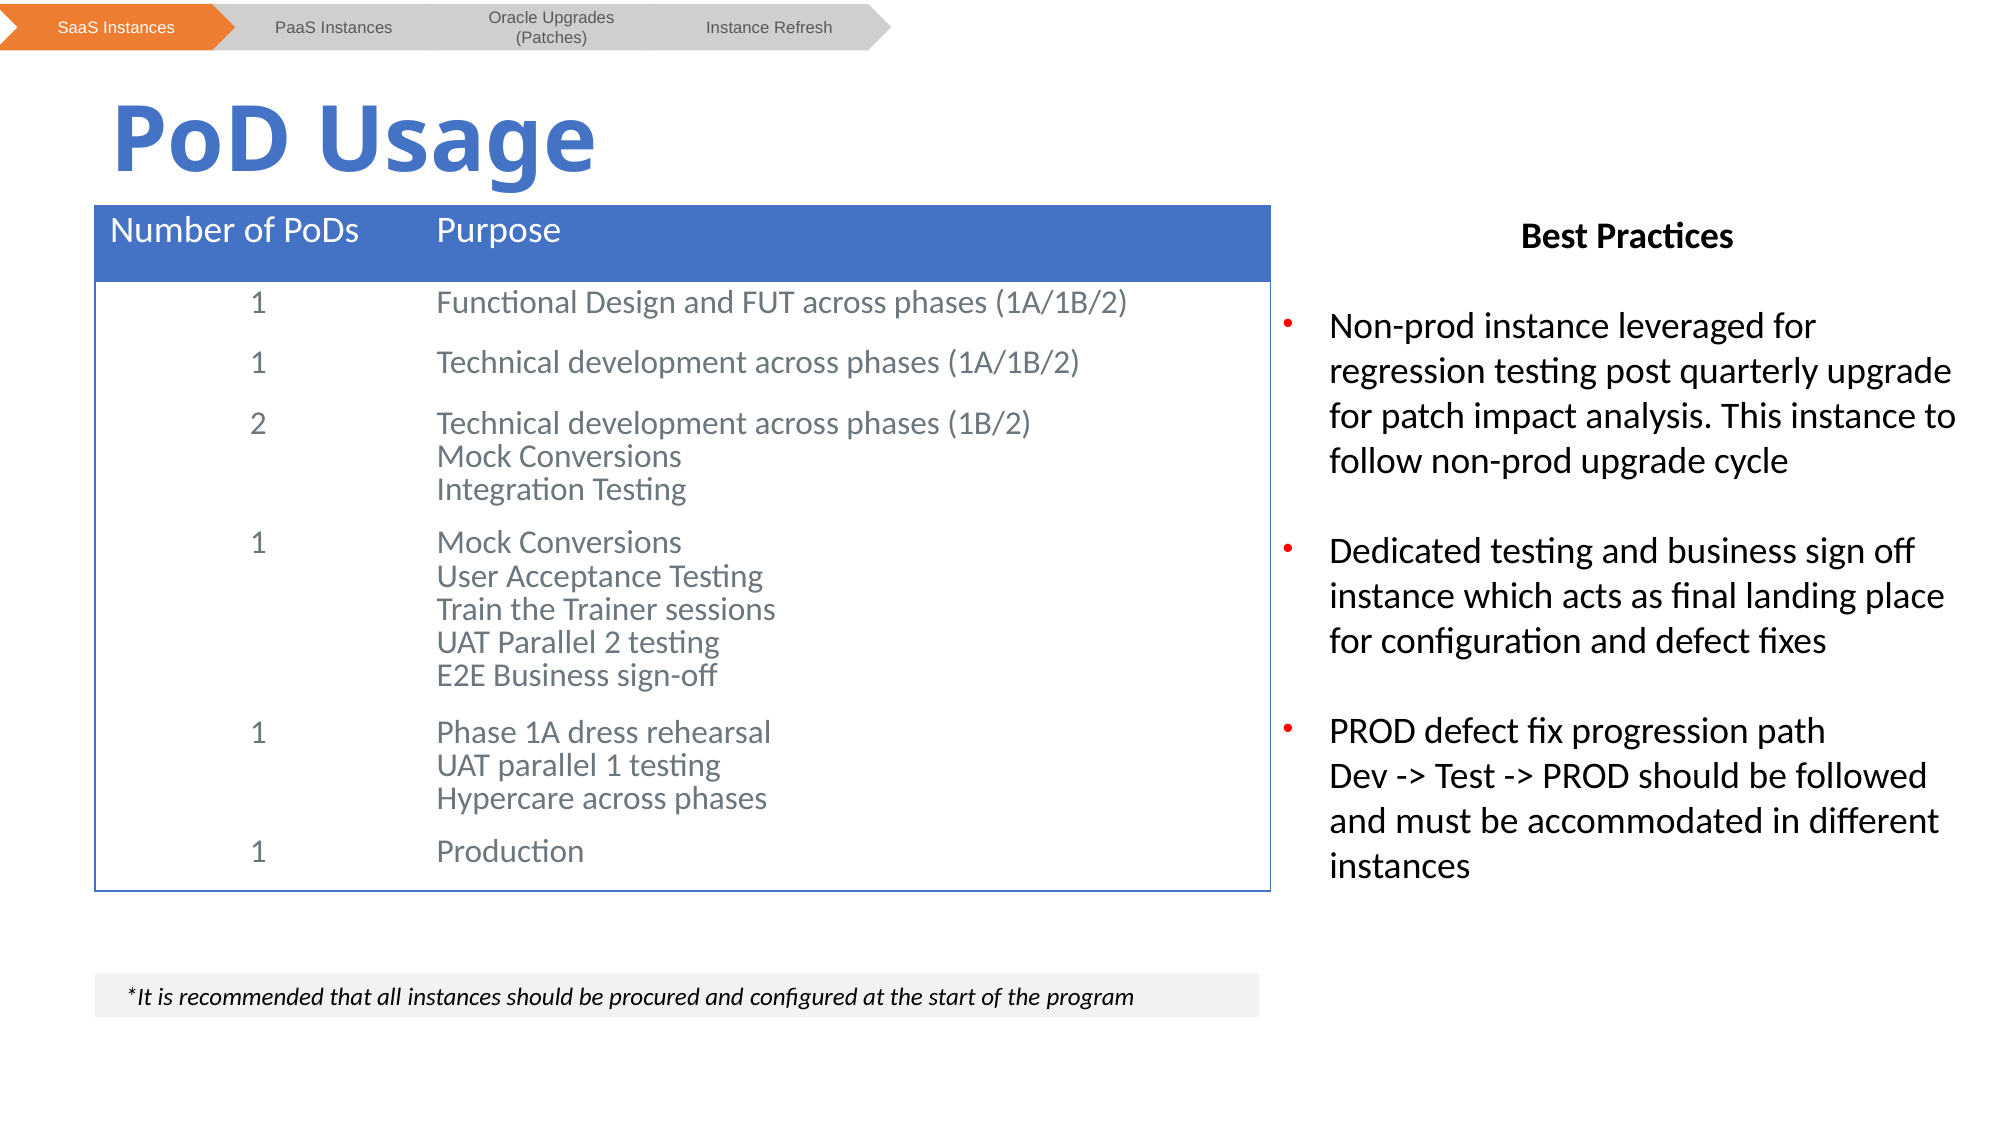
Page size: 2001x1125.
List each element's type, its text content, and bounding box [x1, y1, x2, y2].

table_cell Phase 1A dress rehearsal UAT parallel 1 testing Hypercare across phases [422, 711, 1270, 830]
table_cell Technical development across phases (1B/2) Mock Conversions Integration Testing [422, 402, 1270, 521]
table_cell 1 [96, 830, 422, 890]
table_cell Technical development across phases (1A/1B/2) [422, 341, 1270, 402]
text_box Best Practices Non-prod instance leveraged for regression testing post quarterly upgrade for patch impact analysis. This instance to follow non-prod upgrade cycle Dedicated testing and business sign off instance which acts as final landing place for configuration and defect fixes PROD defect fix progression path Dev -> Test -> PROD should be followed and must be accommodated in different instances [1279, 165, 1974, 976]
text_box PaaS Instances [212, 3, 452, 51]
table_cell Functional Design and FUT across phases (1A/1B/2) [422, 282, 1270, 341]
table_header Number of PoDs [96, 207, 422, 282]
text_box *It is recommended that all instances should be procured and configured at the start of the program [95, 973, 1260, 1018]
title PoD Usage [95, 64, 1905, 199]
text_box Oracle Upgrades (Patches) [429, 3, 668, 51]
table_cell Production [422, 830, 1270, 890]
table_header Purpose [422, 207, 1270, 282]
table_cell 1 [96, 341, 422, 402]
table_cell 1 [96, 282, 422, 341]
table_cell 2 [96, 402, 422, 521]
table_cell 1 [96, 711, 422, 830]
table_cell Mock Conversions User Acceptance Testing Train the Trainer sessions UAT Parallel 2 testing E2E Business sign-off [422, 521, 1270, 711]
text_box SaaS Instances [0, 3, 234, 51]
text_box Instance Refresh [644, 2, 893, 52]
table_cell 1 [96, 521, 422, 711]
